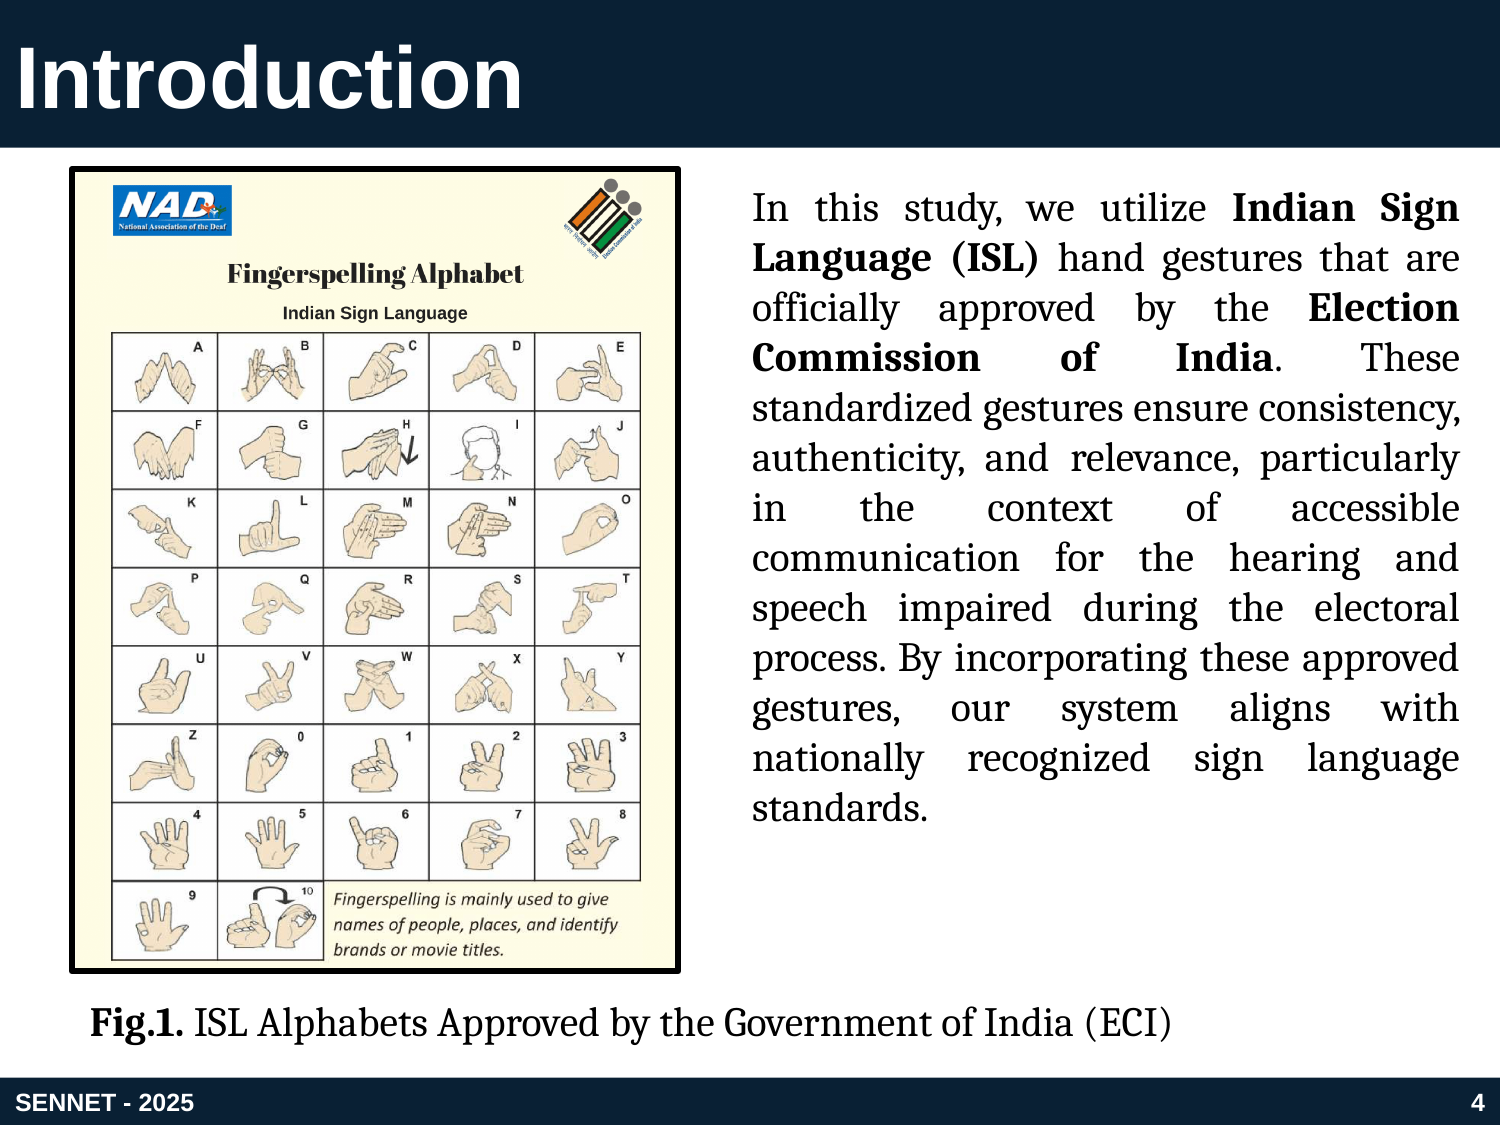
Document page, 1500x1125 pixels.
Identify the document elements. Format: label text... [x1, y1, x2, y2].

text_box In this study, we utilize Indian Sign Language (ISL) hand gestures that are officially approved by the Election Commission of India. These standardized gestures ensure consistency, authenticity, and relevance, particularly in the context of accessible communication for the hearing and speech impaired during the electoral process. By incorporating these approved gestures, our system aligns with nationally recognized sign language standards. [737, 172, 1475, 838]
slide_number 4 [1149, 1077, 1500, 1125]
title Introduction [0, 0, 1500, 148]
text_box [296, 1077, 1149, 1125]
footer SENNET - 2025 [0, 1077, 296, 1125]
picture [74, 171, 676, 969]
text_box Fig.1. ISL Alphabets Approved by the Government of India (ECI) [74, 987, 1263, 1053]
